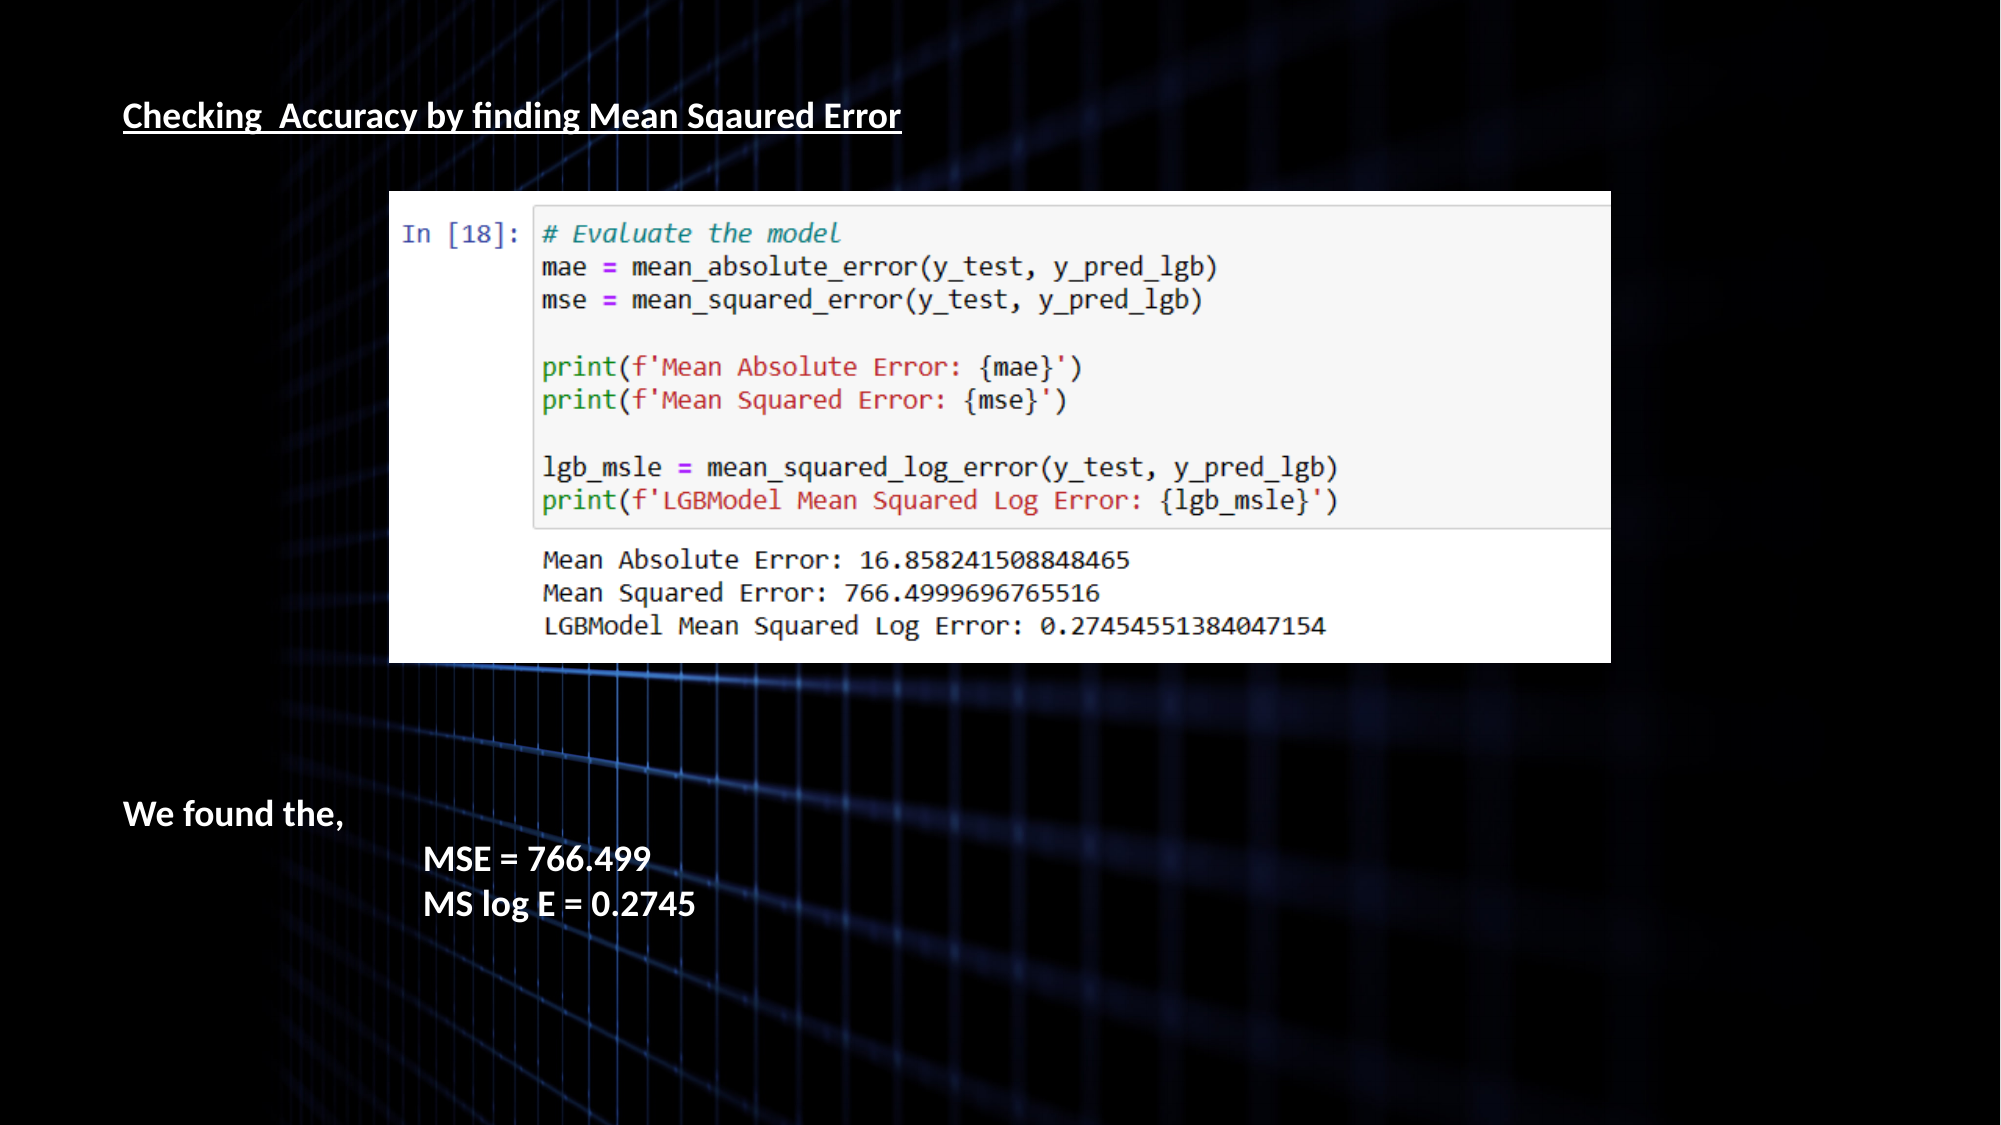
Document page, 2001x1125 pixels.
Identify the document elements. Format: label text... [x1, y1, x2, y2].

text_box Checking Accuracy by finding Mean Sqaured Error [108, 83, 1108, 144]
picture [0, 0, 2001, 1125]
text_box We found the, MSE = 766.499 MS log E = 0.2745 [108, 781, 1108, 932]
